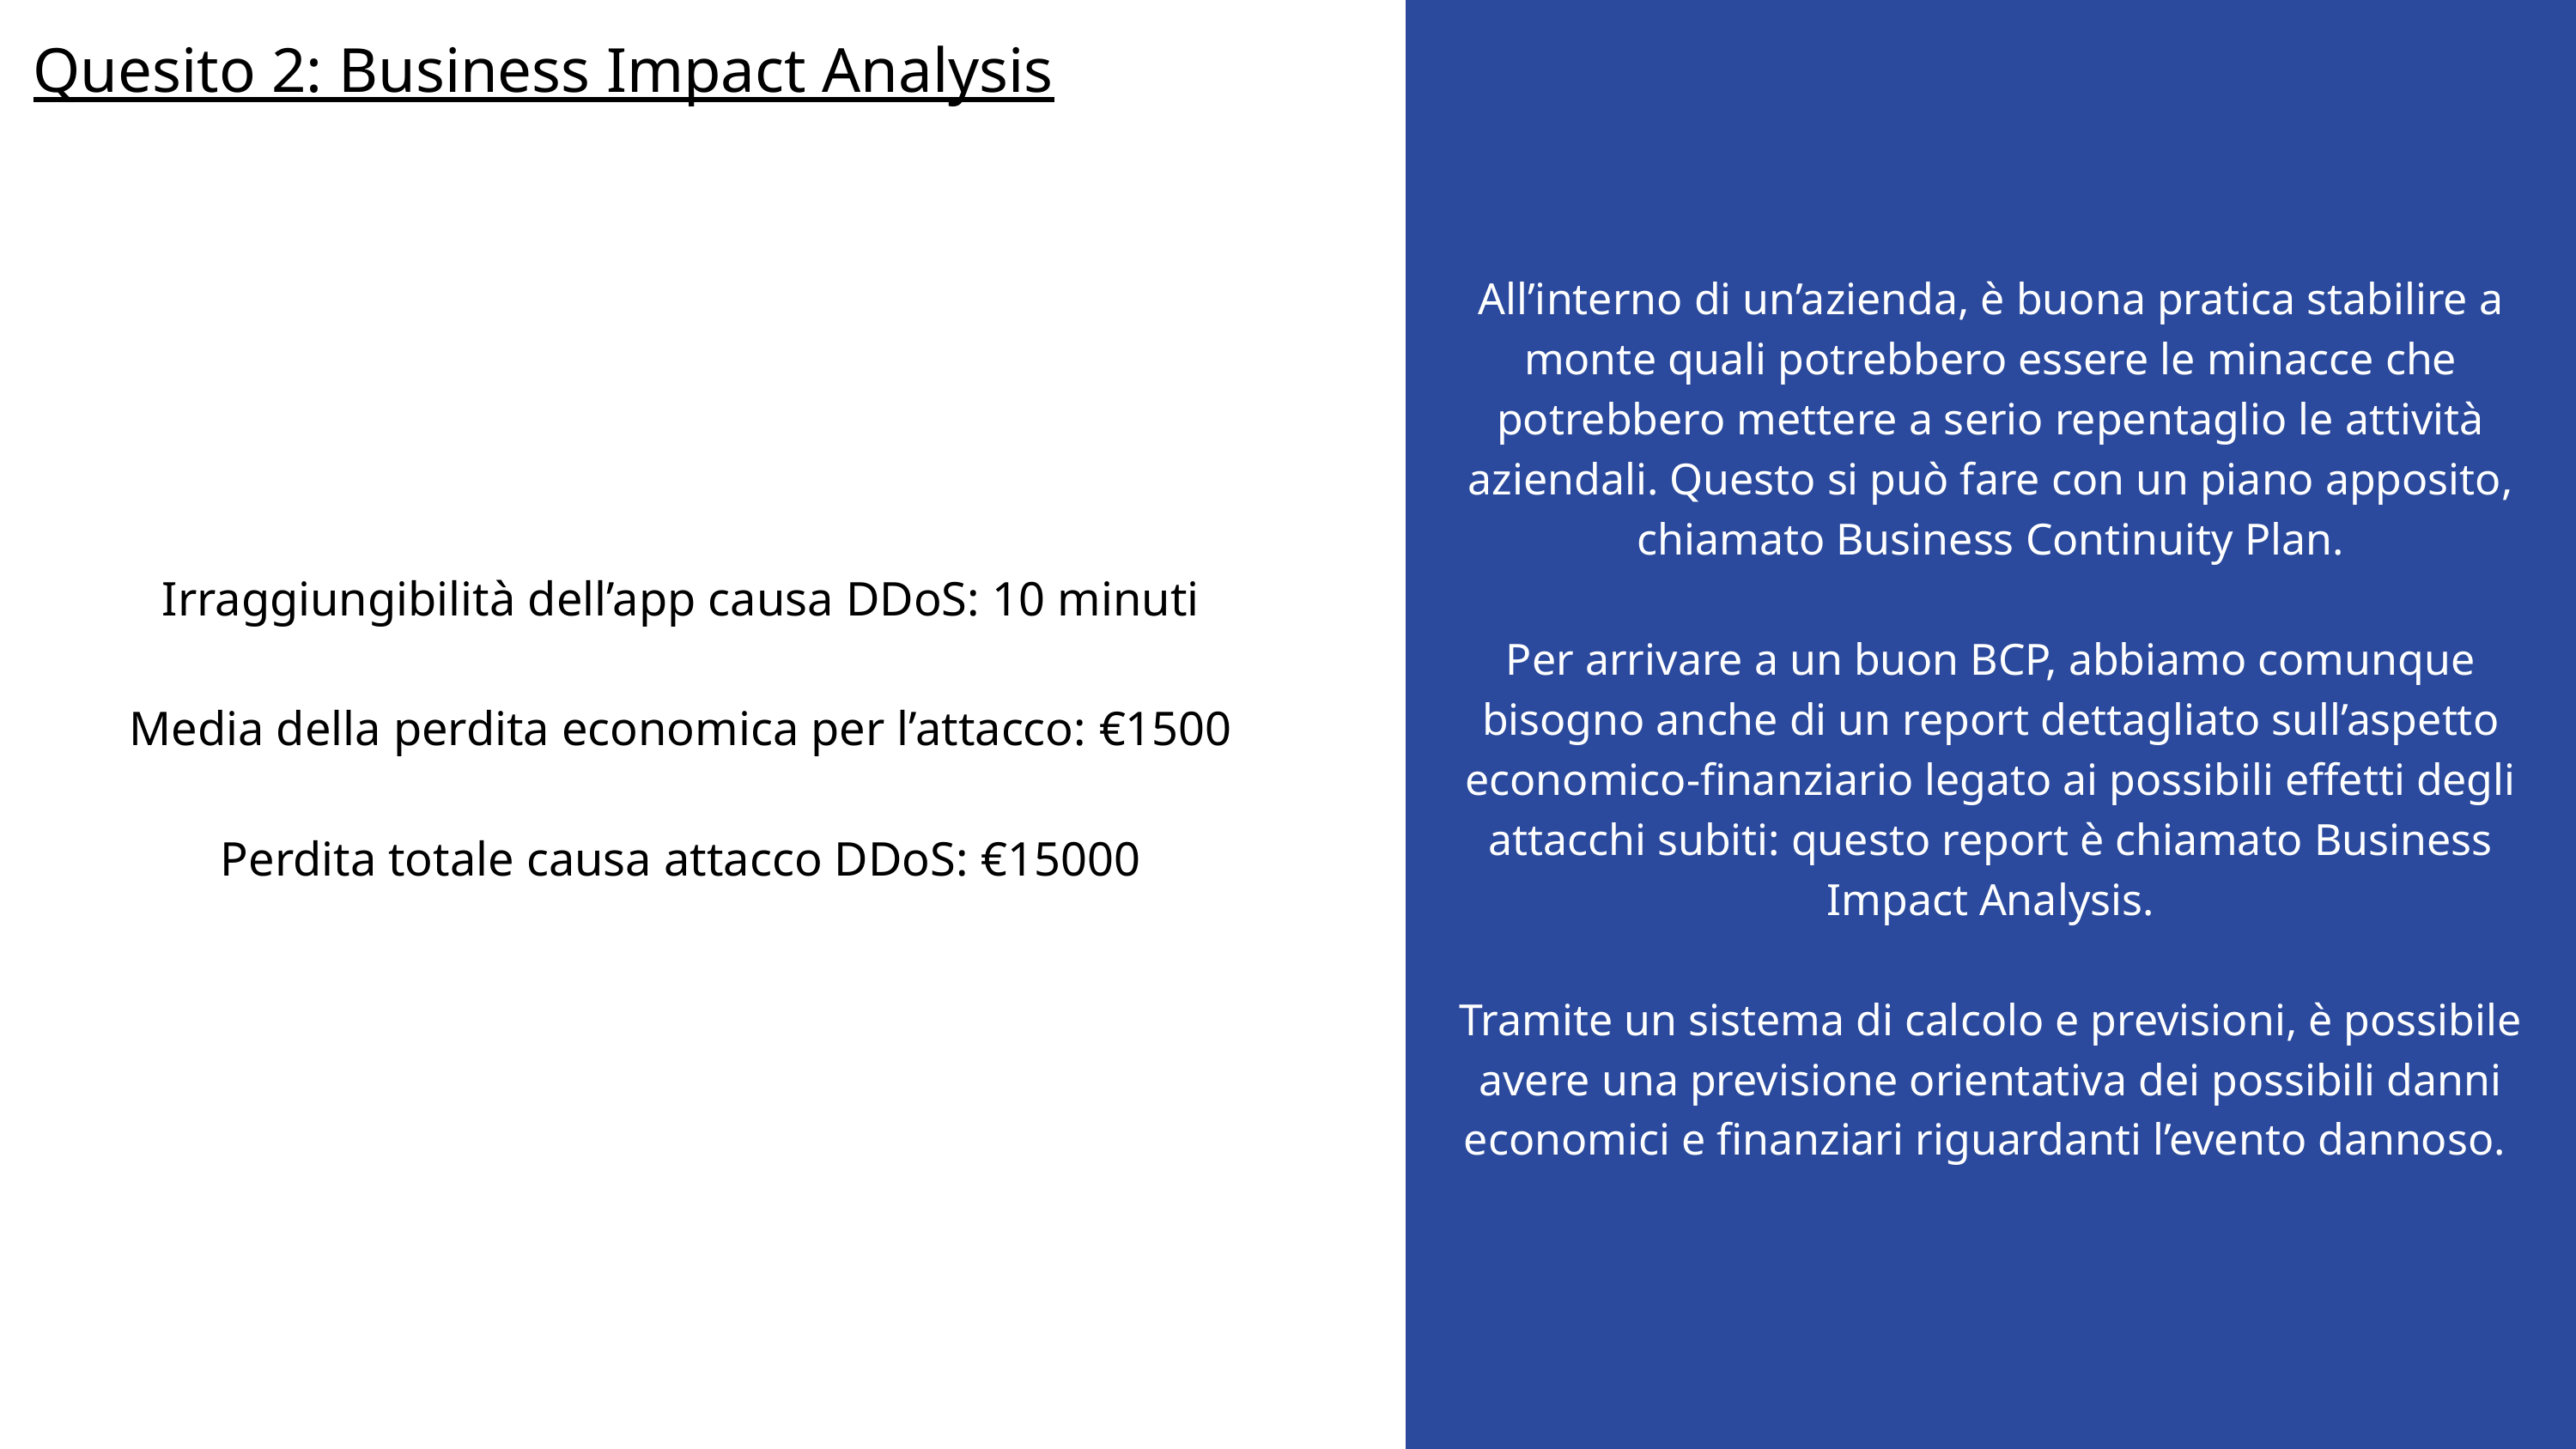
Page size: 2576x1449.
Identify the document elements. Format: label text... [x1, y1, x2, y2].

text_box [1405, 0, 2576, 1449]
text_box Quesito 2: Business Impact Analysis [0, 19, 1088, 105]
text_box Irraggiungibilità dell’app causa DDoS: 10 minuti Media della perdita economica per l’attacco: €1500 Perdita totale causa attacco DDoS: €15000 [101, 560, 1260, 886]
